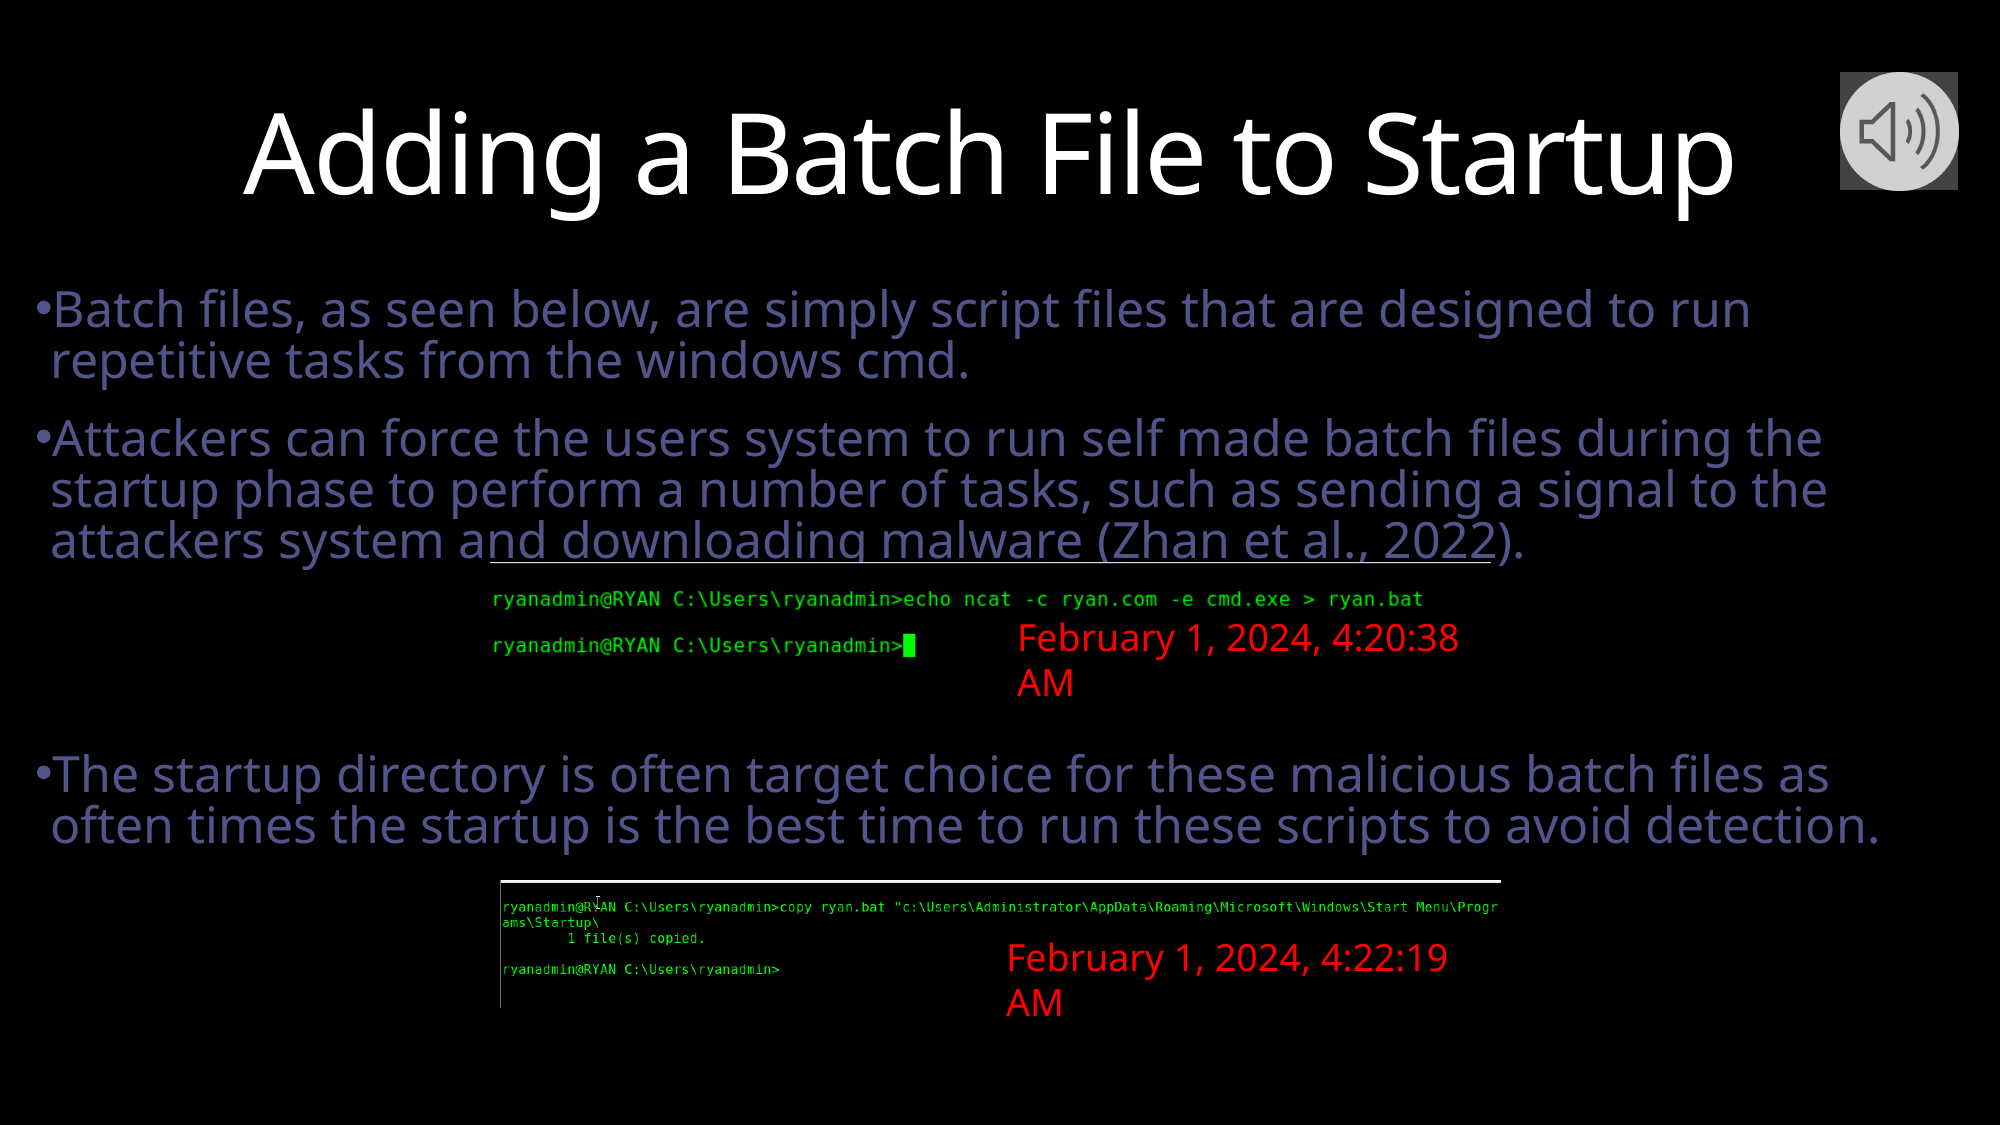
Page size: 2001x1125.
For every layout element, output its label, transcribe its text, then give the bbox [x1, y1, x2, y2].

title Adding a Batch File to Startup [107, 81, 1875, 239]
list Batch files, as seen below, are simply script files that are designed to run repetitive tasks from the windows cmd. Attackers can force the users system to run self made batch files during the startup phase to perform a number of tasks, such as sending a signal to the attackers system and downloading malware (Zhan et al., 2022). The startup directory is often target choice for these malicious batch files as often times the startup is the best time to run these scripts to avoid detection. [20, 279, 1960, 1114]
picture [500, 880, 1501, 1009]
text_box ‎February ‎1, ‎2024, ‏‎4:20:38 AM [1001, 684, 1490, 756]
picture [490, 562, 1491, 684]
picture [1839, 71, 1960, 192]
text_box ‎February ‎1, ‎2024, ‏‎4:22:19 AM​ [991, 1009, 1494, 1032]
